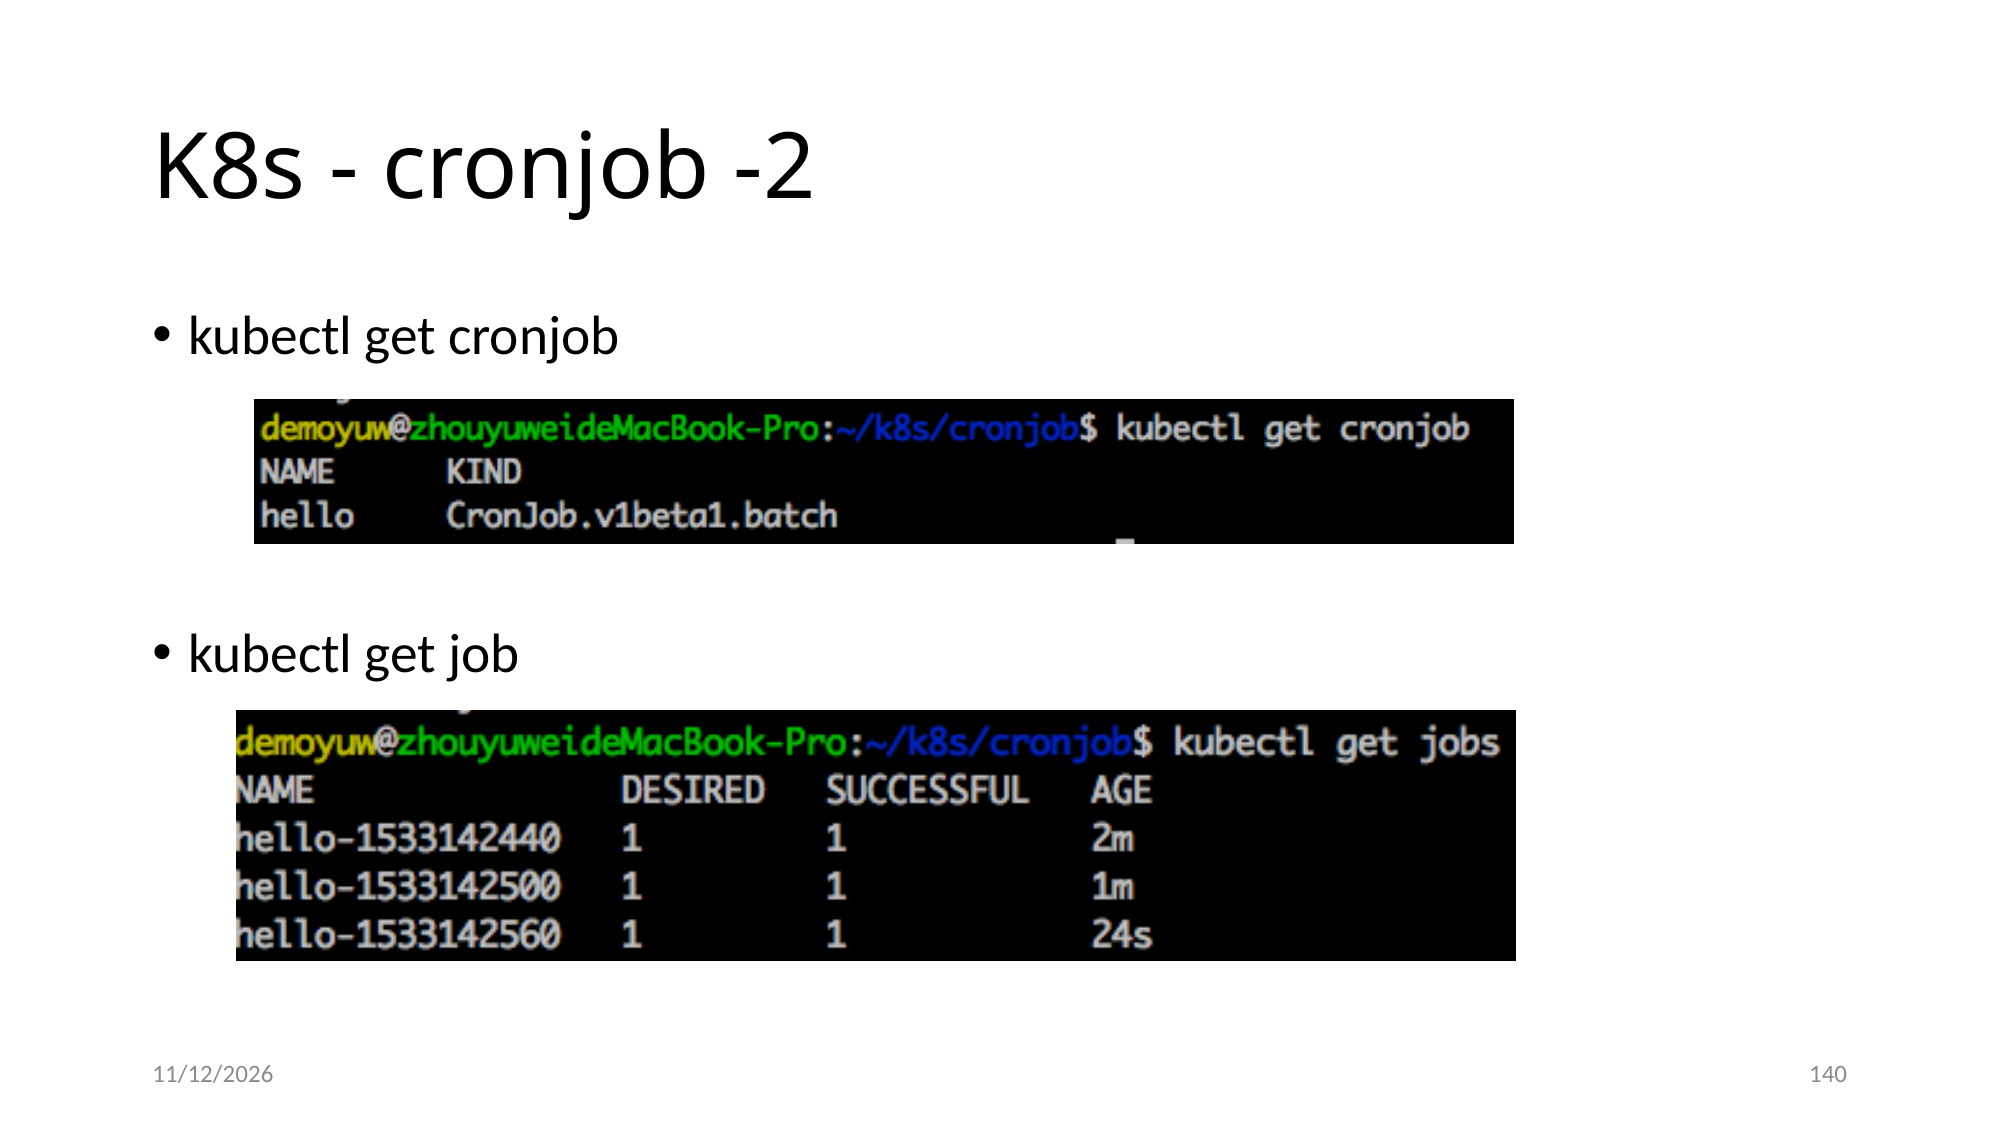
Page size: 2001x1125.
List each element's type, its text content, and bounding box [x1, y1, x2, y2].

title K8s - cronjob -2 [137, 59, 1863, 278]
slide_number 140 [1412, 1042, 1863, 1103]
list kubectl get cronjob kubectl get job [137, 299, 1863, 1014]
picture [254, 399, 1514, 544]
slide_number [137, 1042, 588, 1103]
picture [236, 710, 1516, 961]
